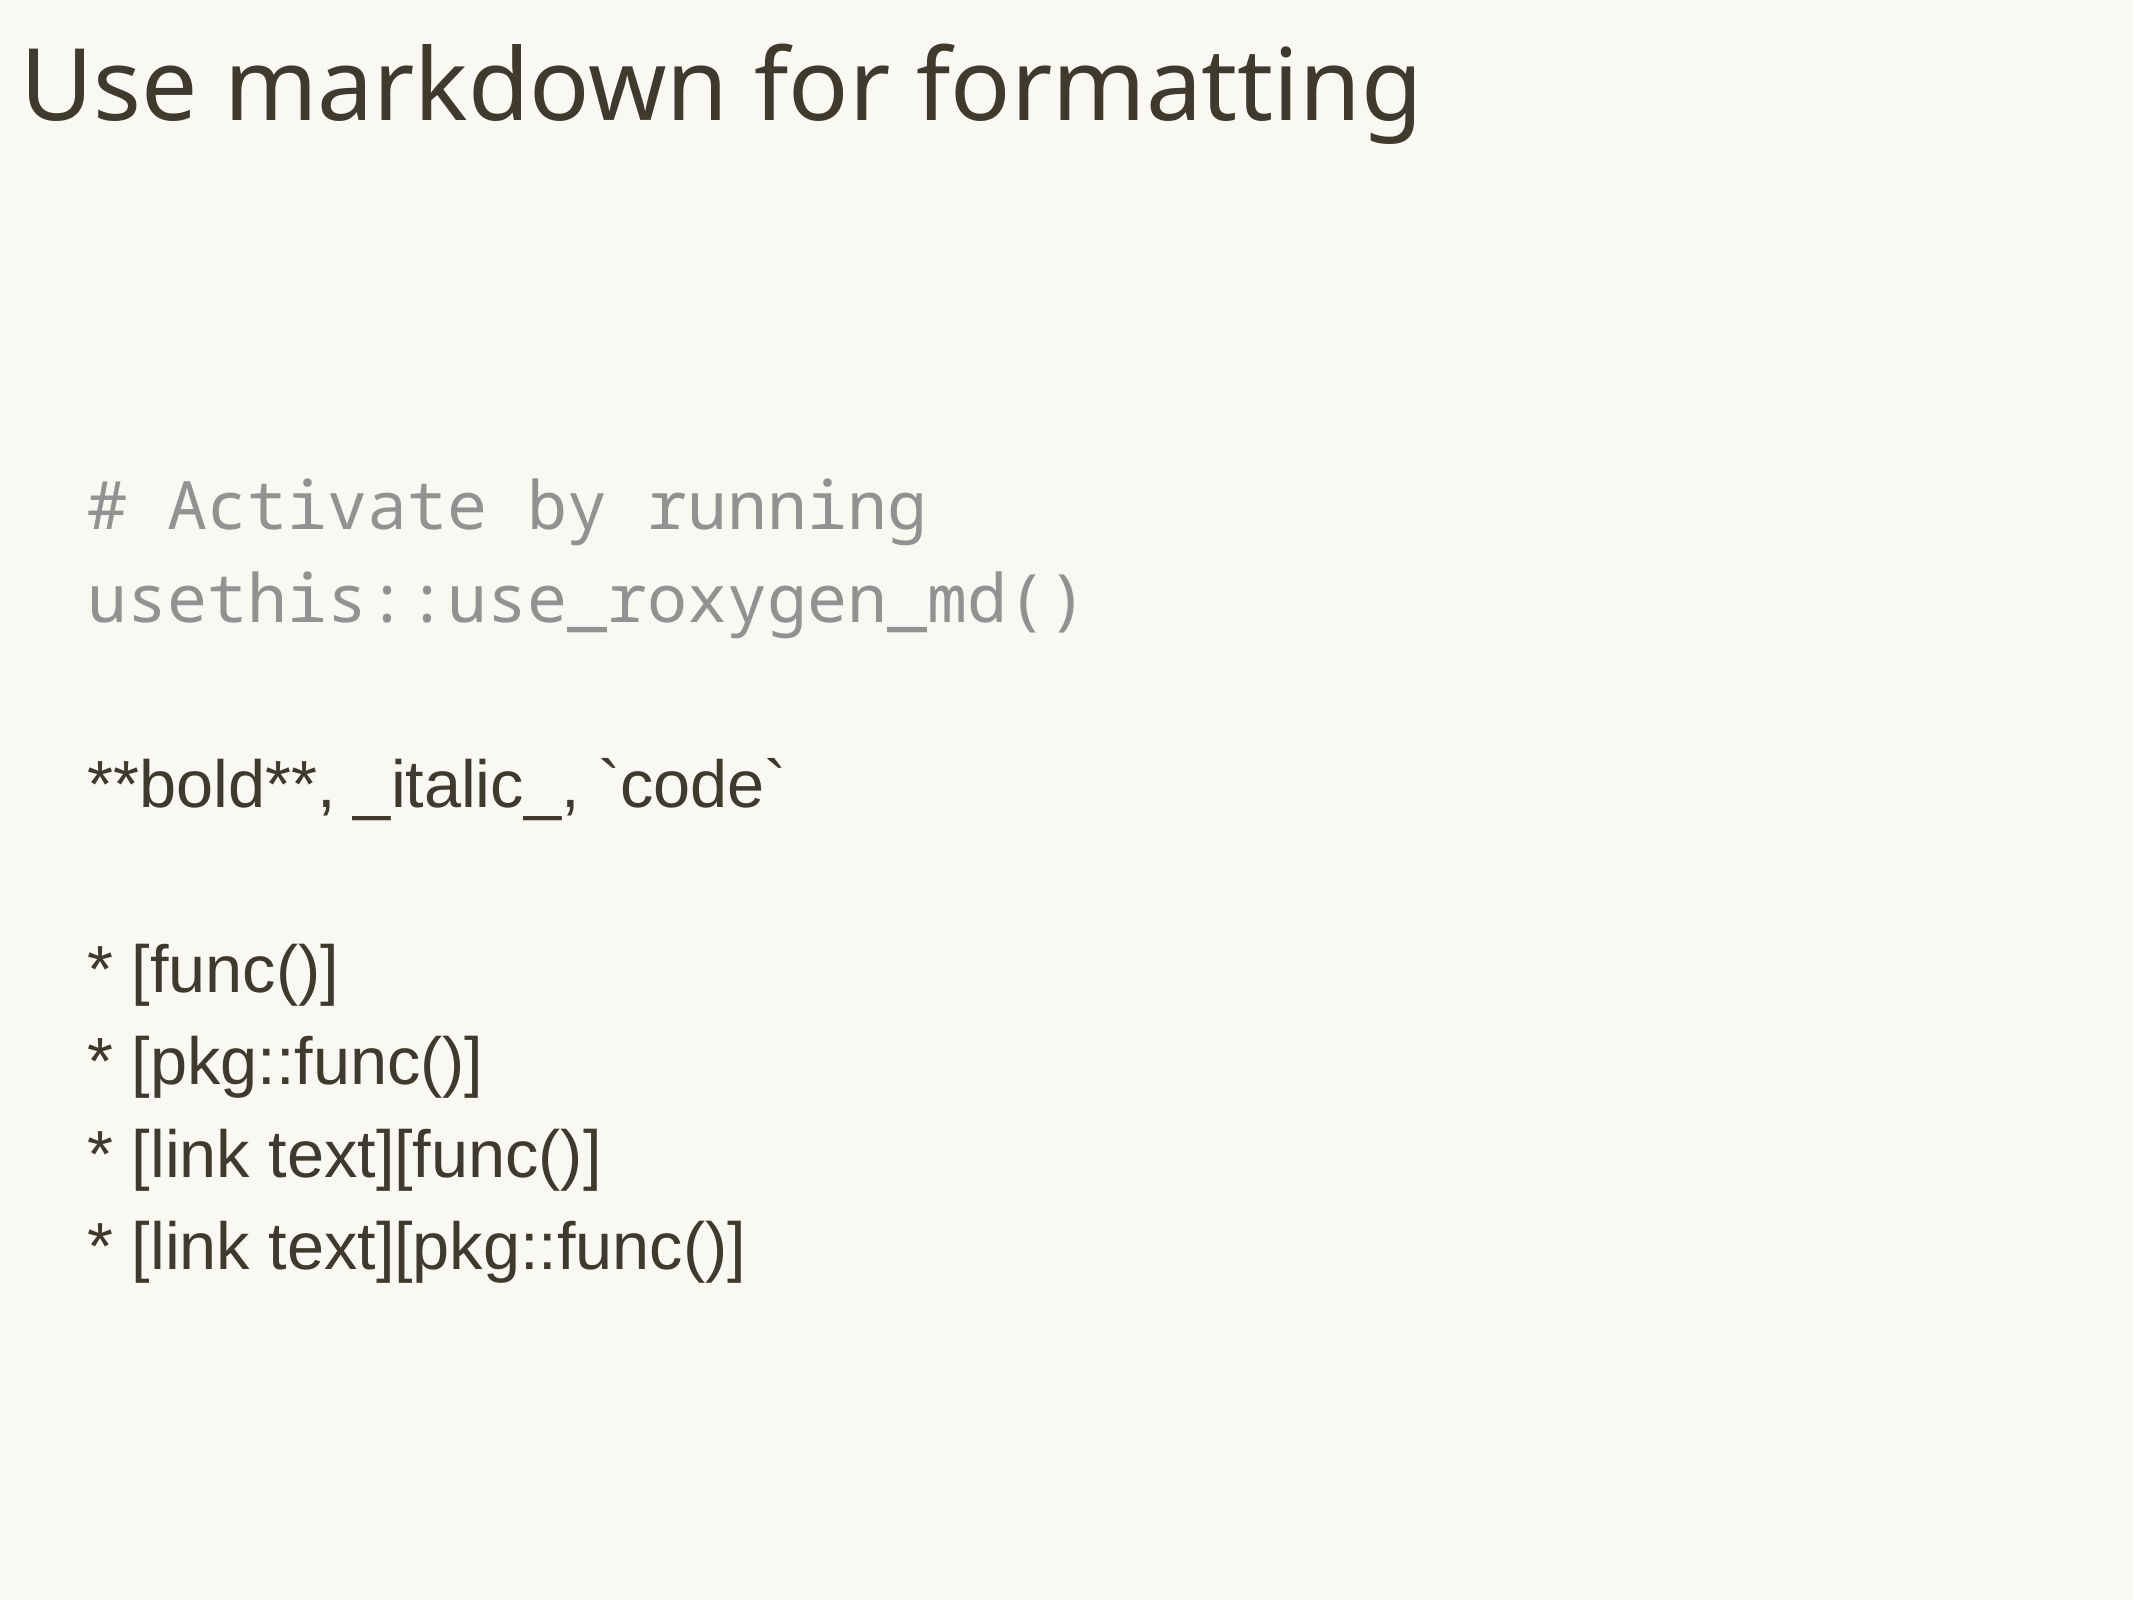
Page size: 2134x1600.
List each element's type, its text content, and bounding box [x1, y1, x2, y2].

title Use markdown for formatting [0, 0, 2134, 163]
list # Activate by running usethis::use_roxygen_md() **bold**, _italic_, `code` * [func()] * [pkg::func()] * [link text][func()] * [link text][pkg::func()] [78, 241, 2055, 1505]
